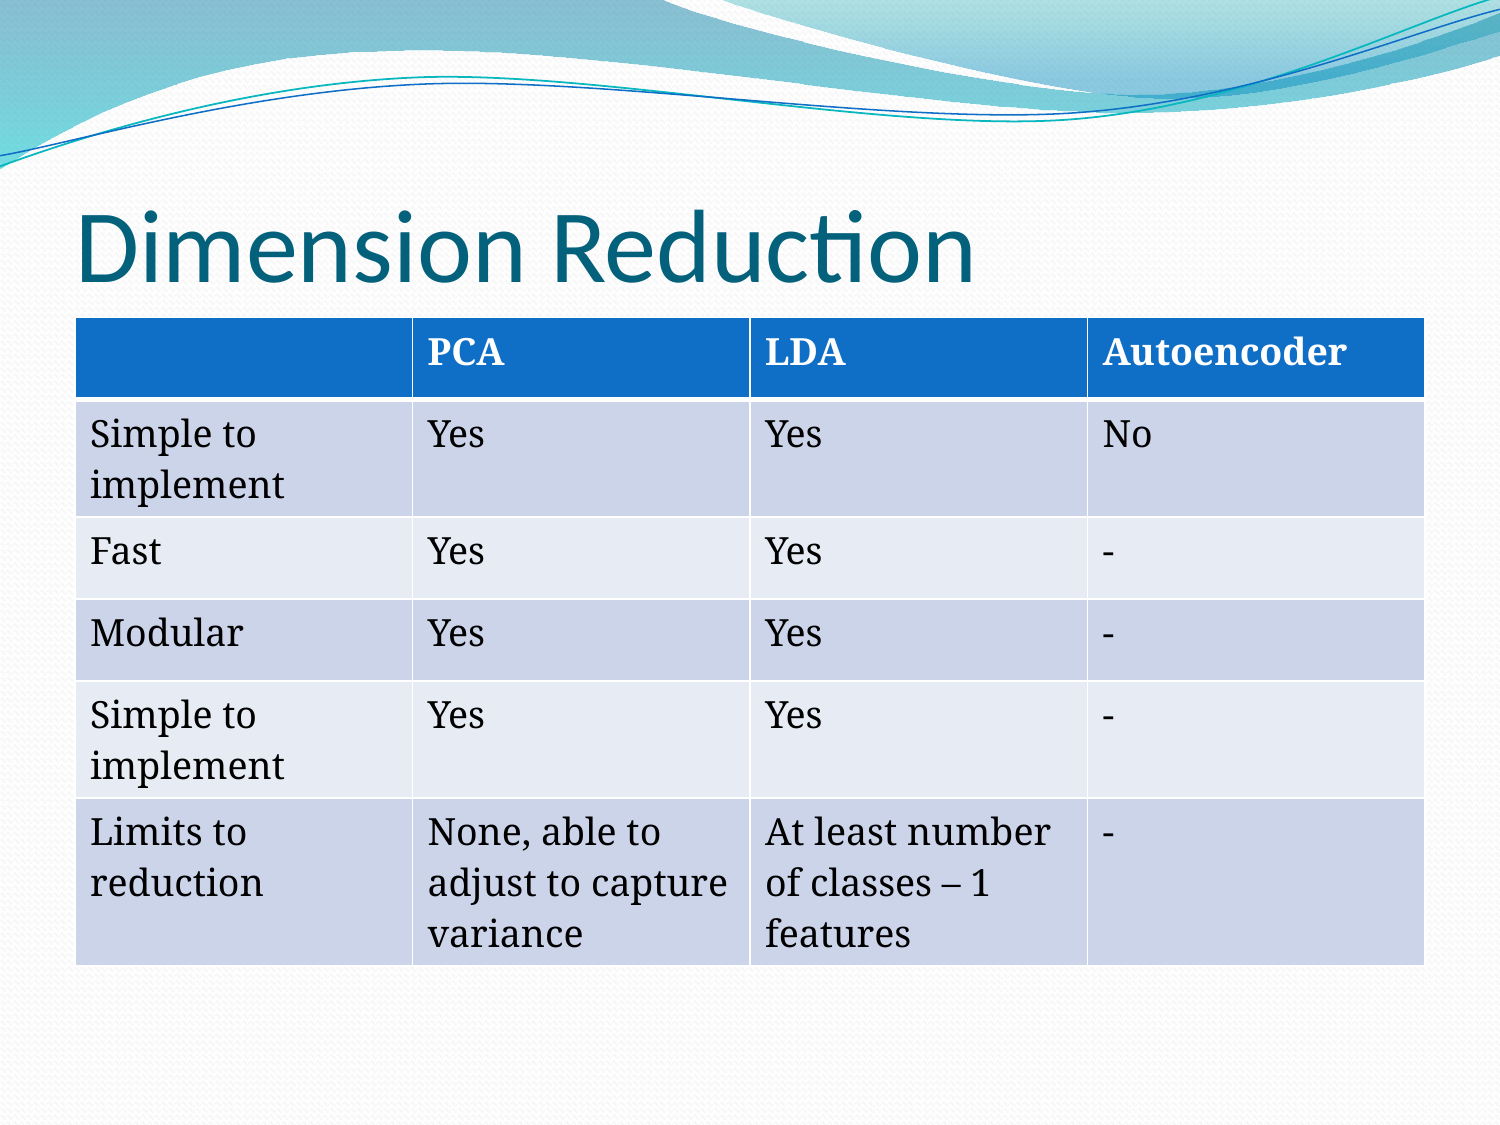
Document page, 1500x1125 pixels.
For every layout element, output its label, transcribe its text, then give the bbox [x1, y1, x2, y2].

table_cell Yes [751, 402, 1087, 516]
table_cell Modular [76, 600, 412, 680]
table_cell Yes [751, 518, 1087, 598]
table_cell No [1088, 402, 1424, 516]
table_header PCA [413, 318, 749, 397]
table_cell Simple to implement [76, 682, 412, 797]
table_cell - [1088, 518, 1424, 598]
table_cell Yes [413, 402, 749, 516]
table_cell Yes [751, 600, 1087, 680]
table_cell Fast [76, 518, 412, 598]
table_cell Yes [413, 518, 749, 598]
table_cell Simple to implement [76, 402, 412, 516]
table_cell None, able to adjust to capture variance [413, 799, 749, 965]
table_cell Yes [413, 682, 749, 797]
table_cell At least number of classes – 1 features [751, 799, 1087, 965]
table_cell - [1088, 799, 1424, 965]
table_header LDA [751, 318, 1087, 397]
table_cell - [1088, 682, 1424, 797]
table_cell Yes [751, 682, 1087, 797]
table_cell Yes [413, 600, 749, 680]
table_header [76, 318, 412, 397]
table_cell - [1088, 600, 1424, 680]
title Dimension Reduction [75, 115, 1425, 303]
table_header Autoencoder [1088, 318, 1424, 397]
table_cell Limits to reduction [76, 799, 412, 965]
